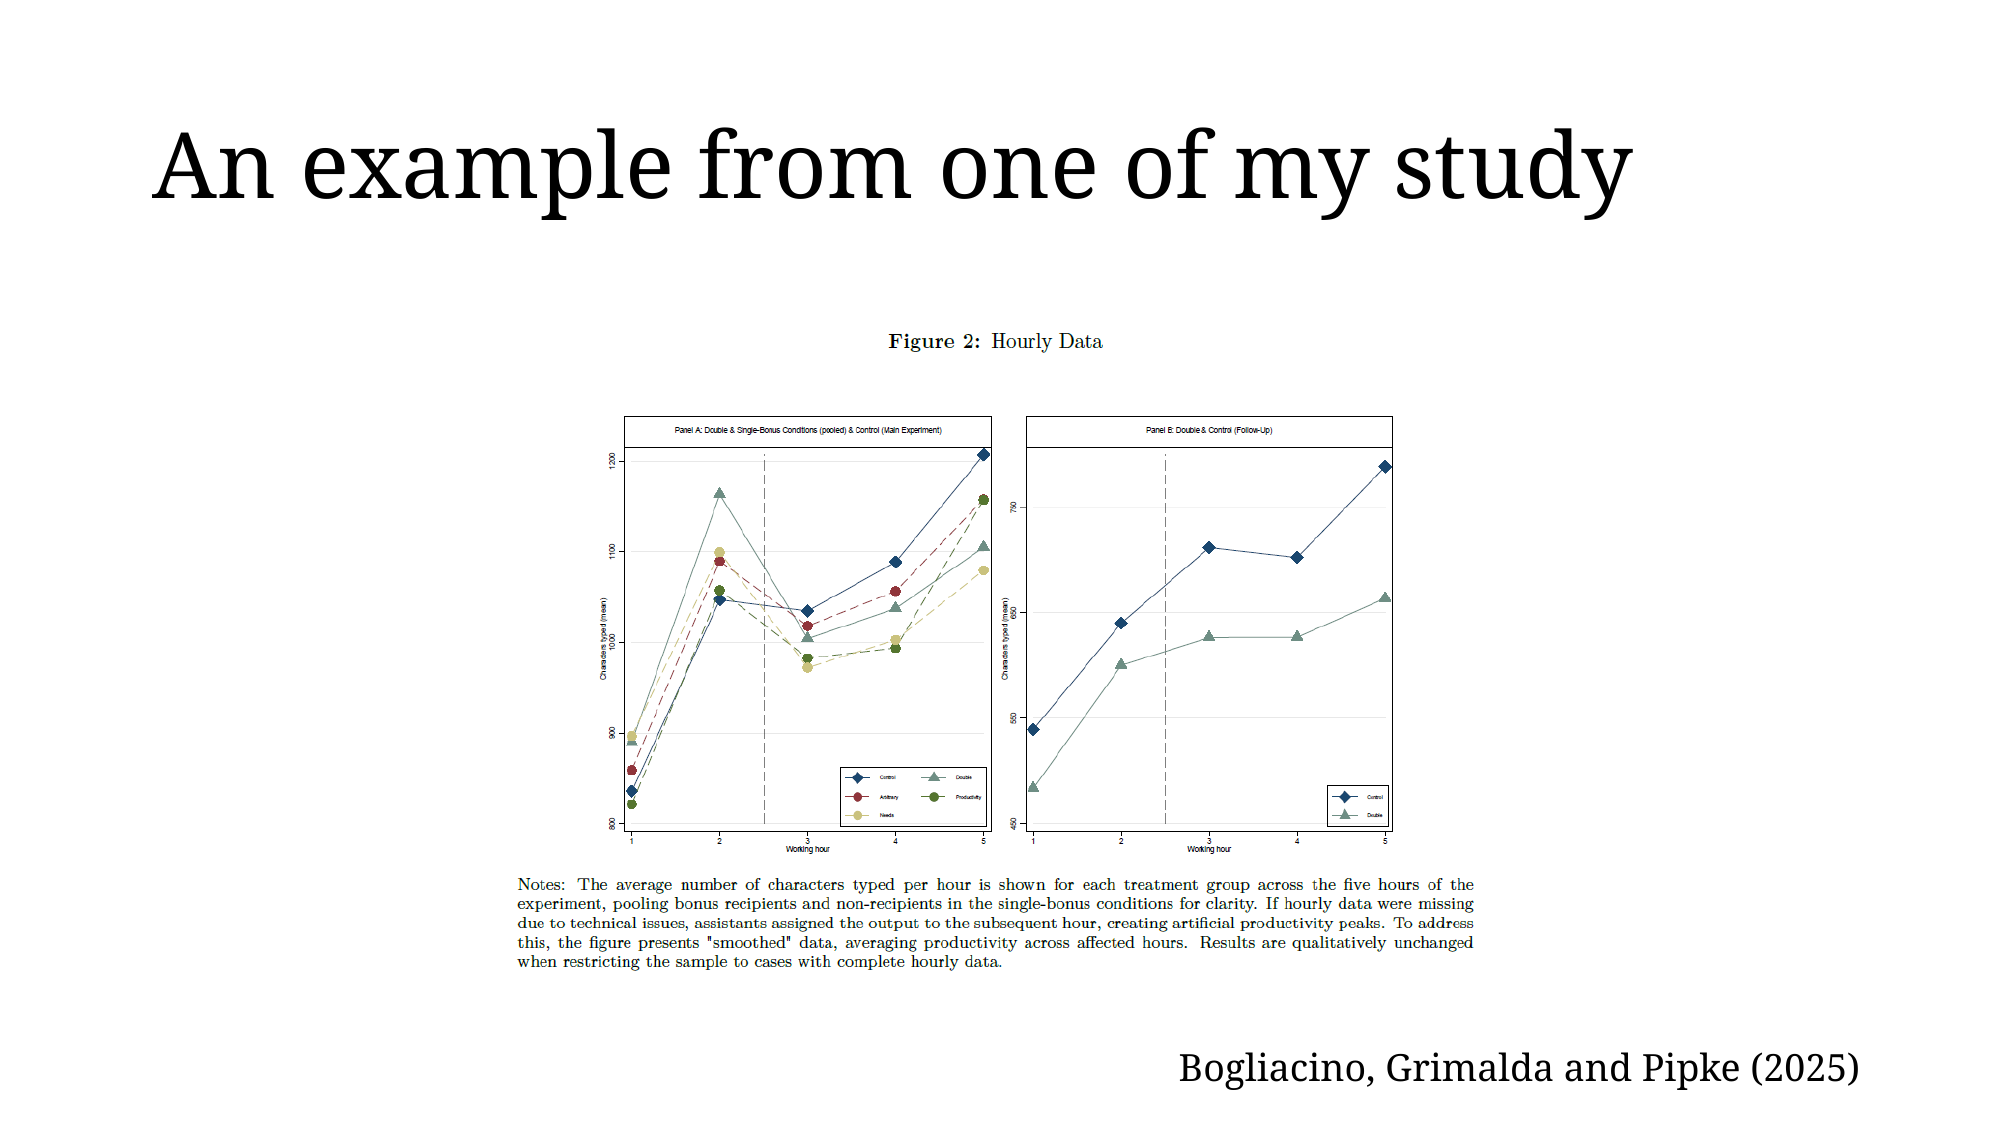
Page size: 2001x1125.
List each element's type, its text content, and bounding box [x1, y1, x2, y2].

title An example from one of my study [137, 59, 1863, 278]
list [455, 298, 1545, 1014]
text_box Bogliacino, Grimalda and Pipke (2025) [1163, 1036, 1949, 1096]
